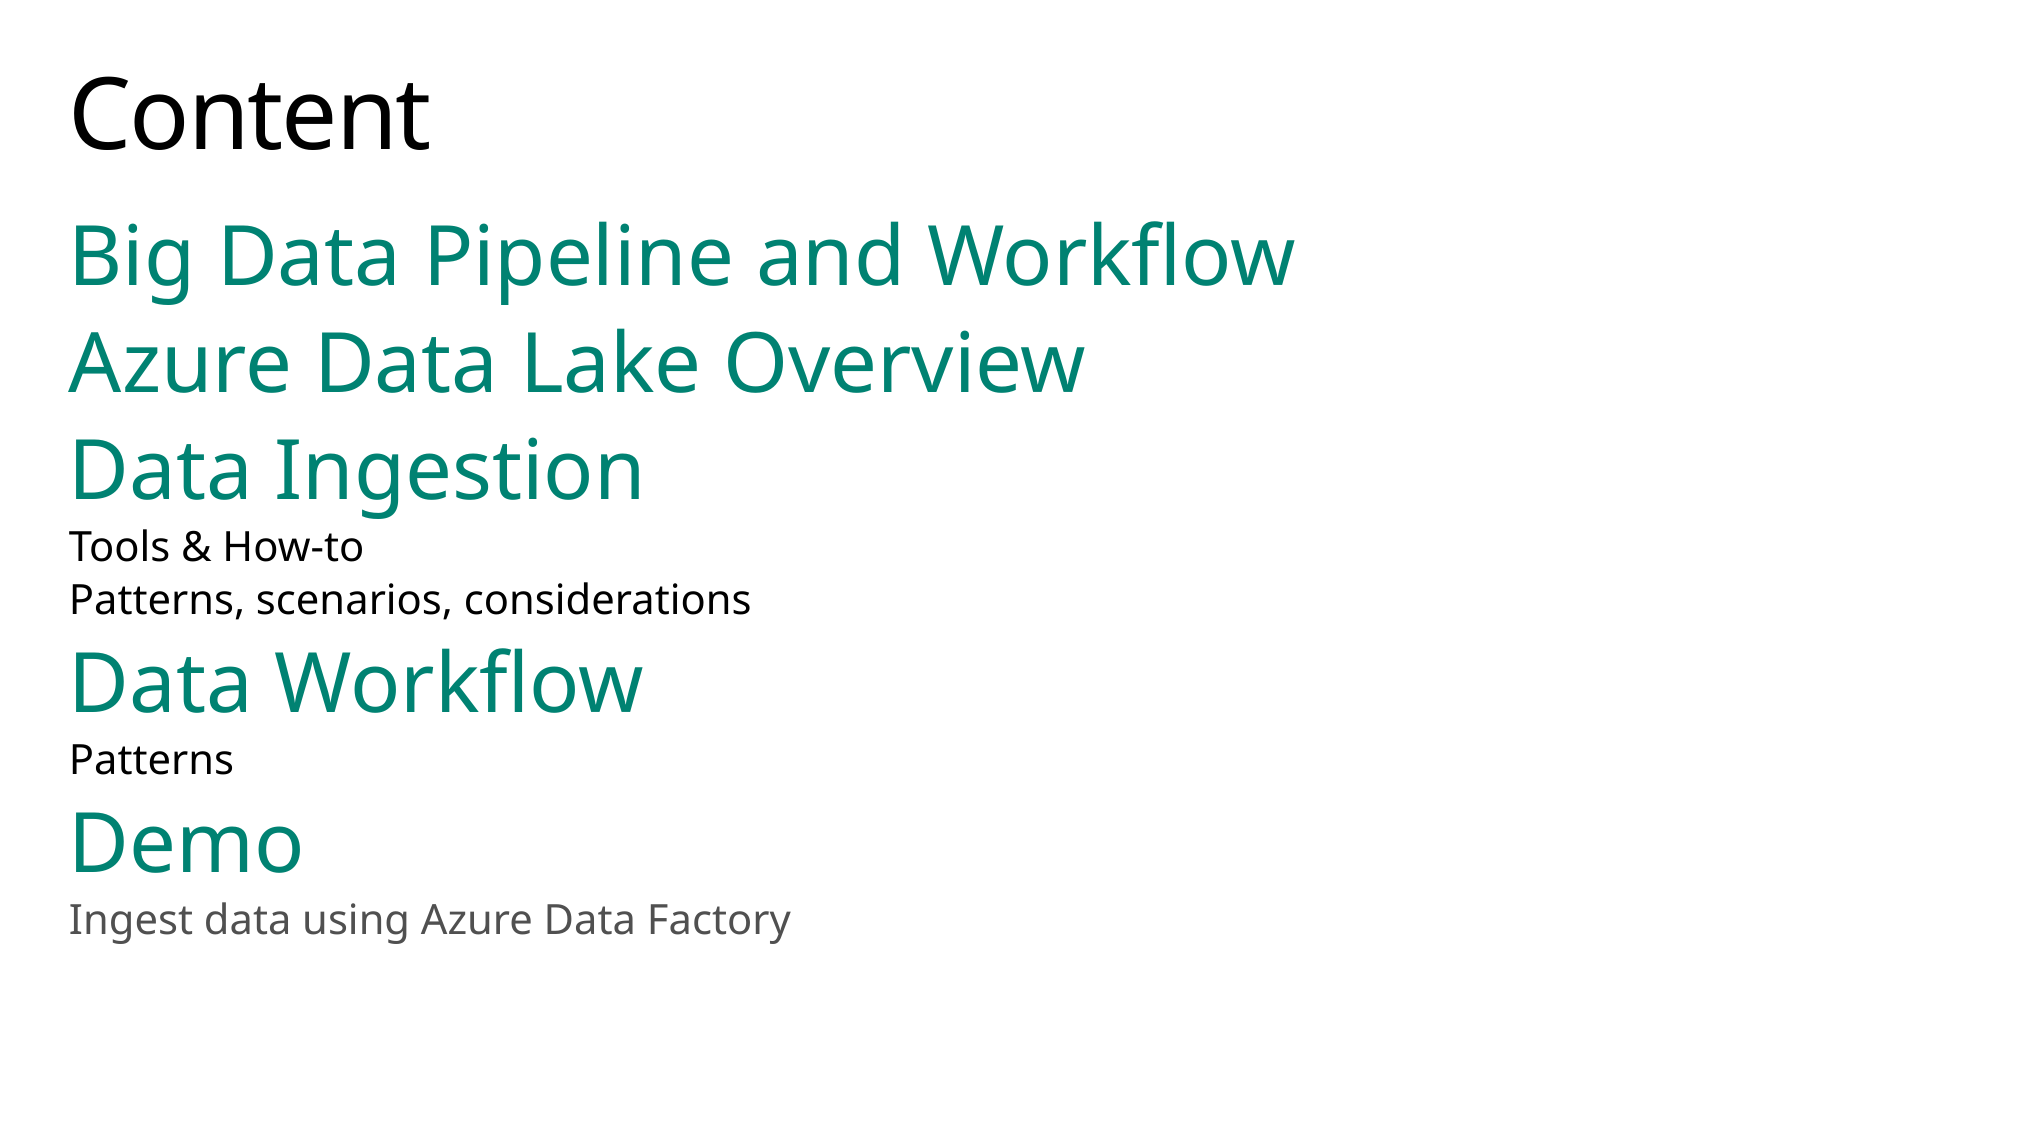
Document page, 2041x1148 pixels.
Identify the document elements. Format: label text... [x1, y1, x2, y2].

title Content [45, 48, 1996, 198]
list Big Data Pipeline and Workflow Azure Data Lake Overview Data Ingestion Tools & How-to Patterns, scenarios, considerations Data Workflow Patterns Demo Ingest data using Azure Data Factory [45, 198, 1996, 1098]
